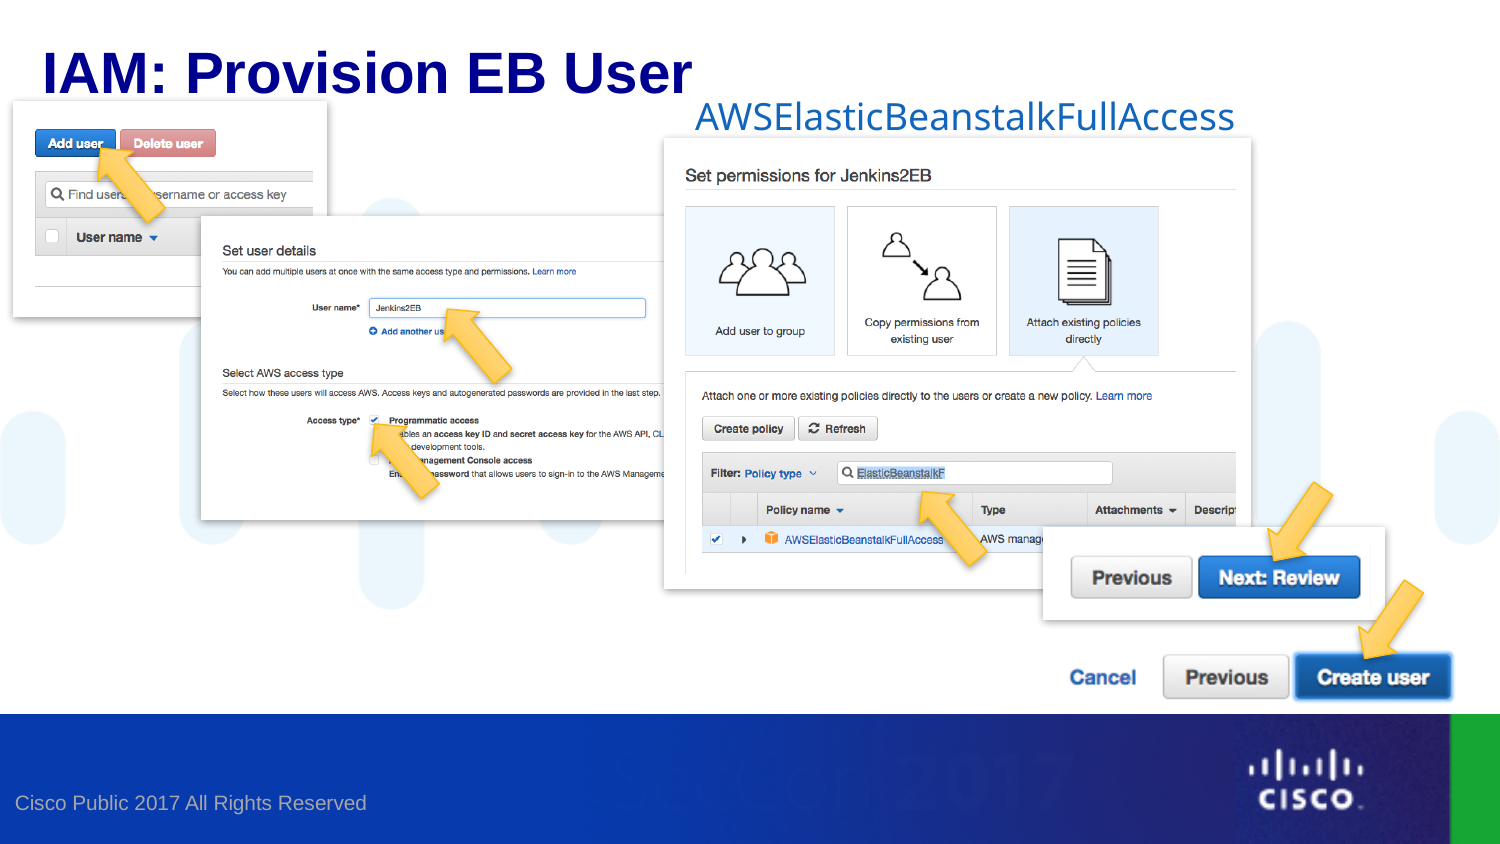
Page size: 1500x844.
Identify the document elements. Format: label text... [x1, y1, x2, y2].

text_box AWSElasticBeanstalkFullAccess [680, 85, 1251, 146]
text_box [1267, 481, 1334, 539]
picture [27, 115, 1371, 606]
title IAM: Provision EB User [27, 32, 1382, 107]
picture [0, 714, 1500, 844]
picture [1057, 639, 1477, 712]
text_box [1357, 579, 1425, 637]
